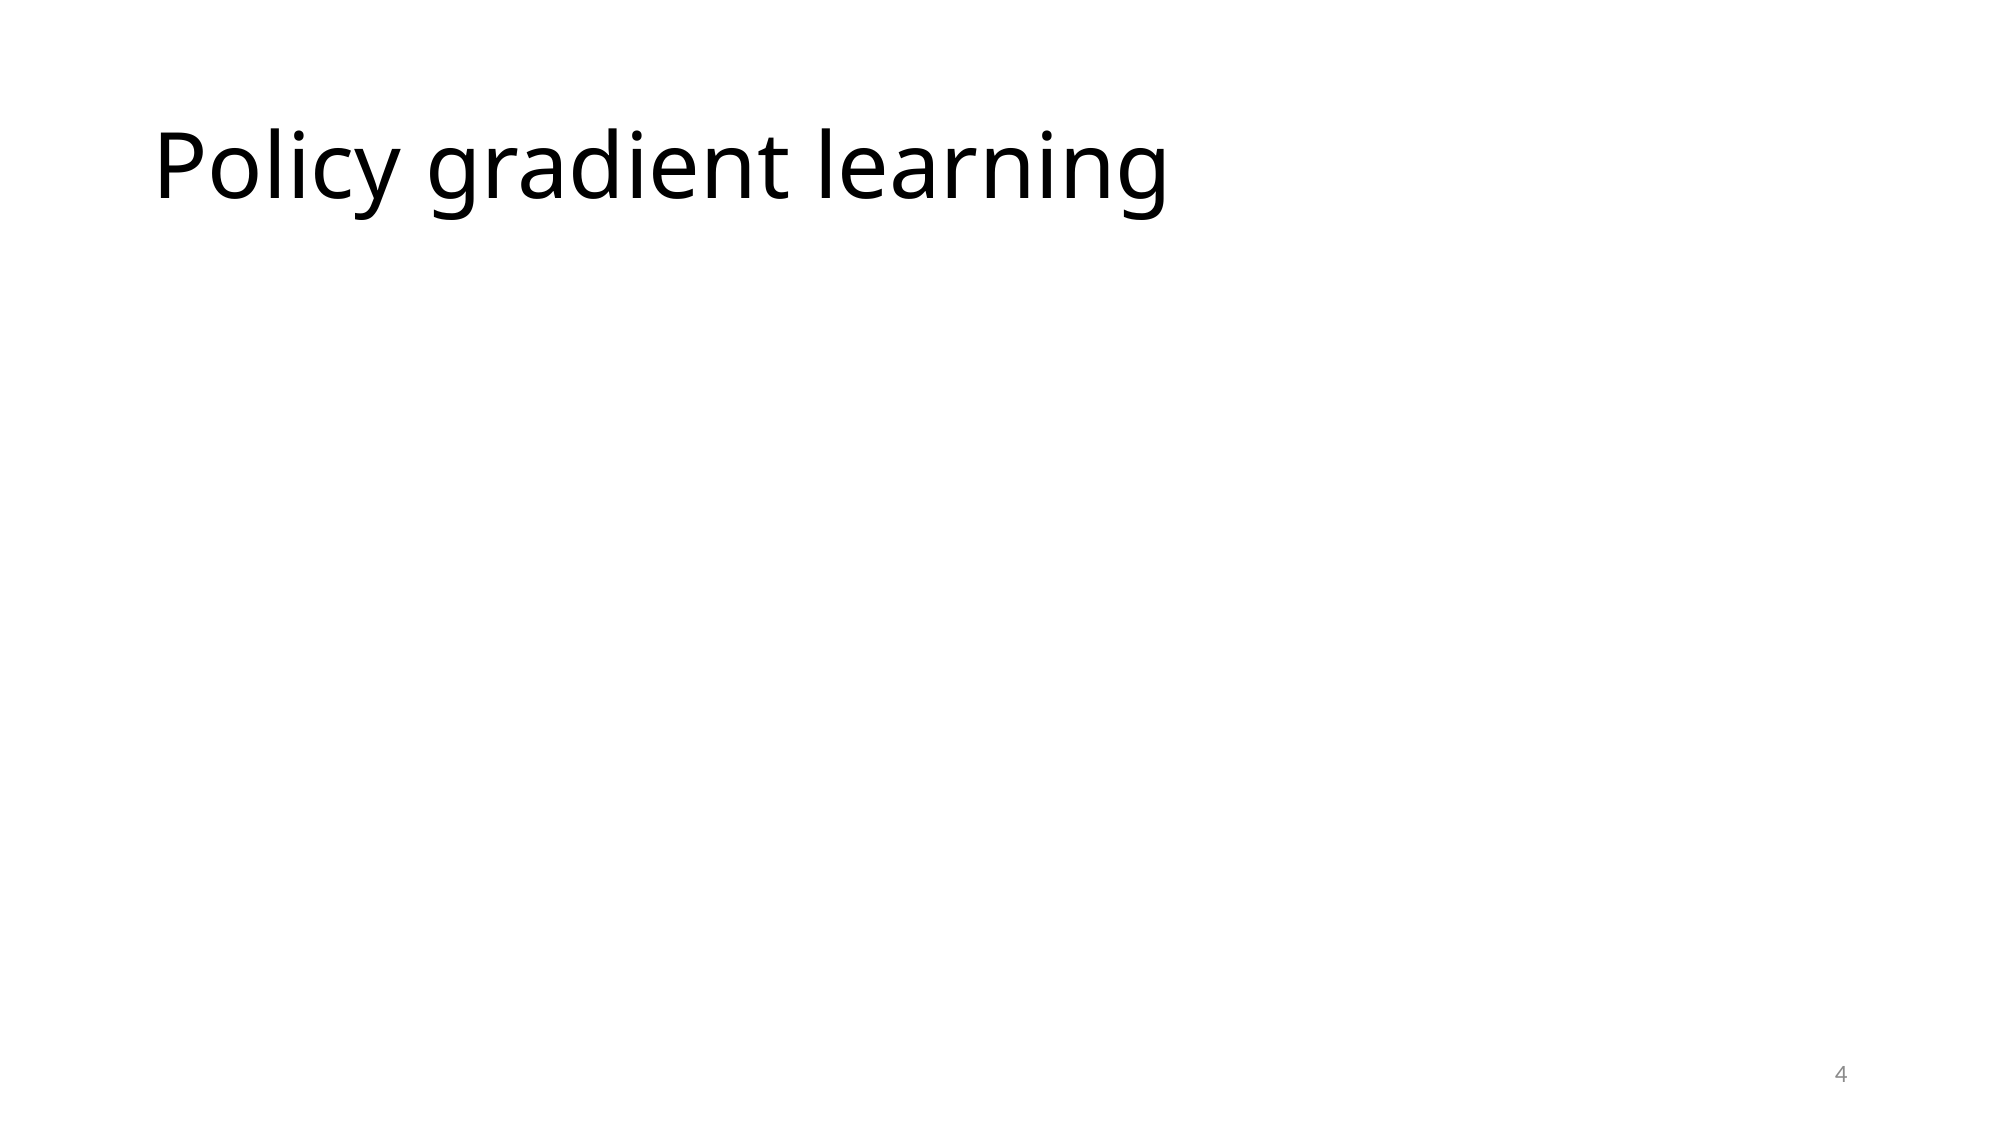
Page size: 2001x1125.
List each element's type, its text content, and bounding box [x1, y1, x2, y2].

slide_number 4 [1412, 1042, 1863, 1103]
title Policy gradient learning [137, 59, 1863, 278]
